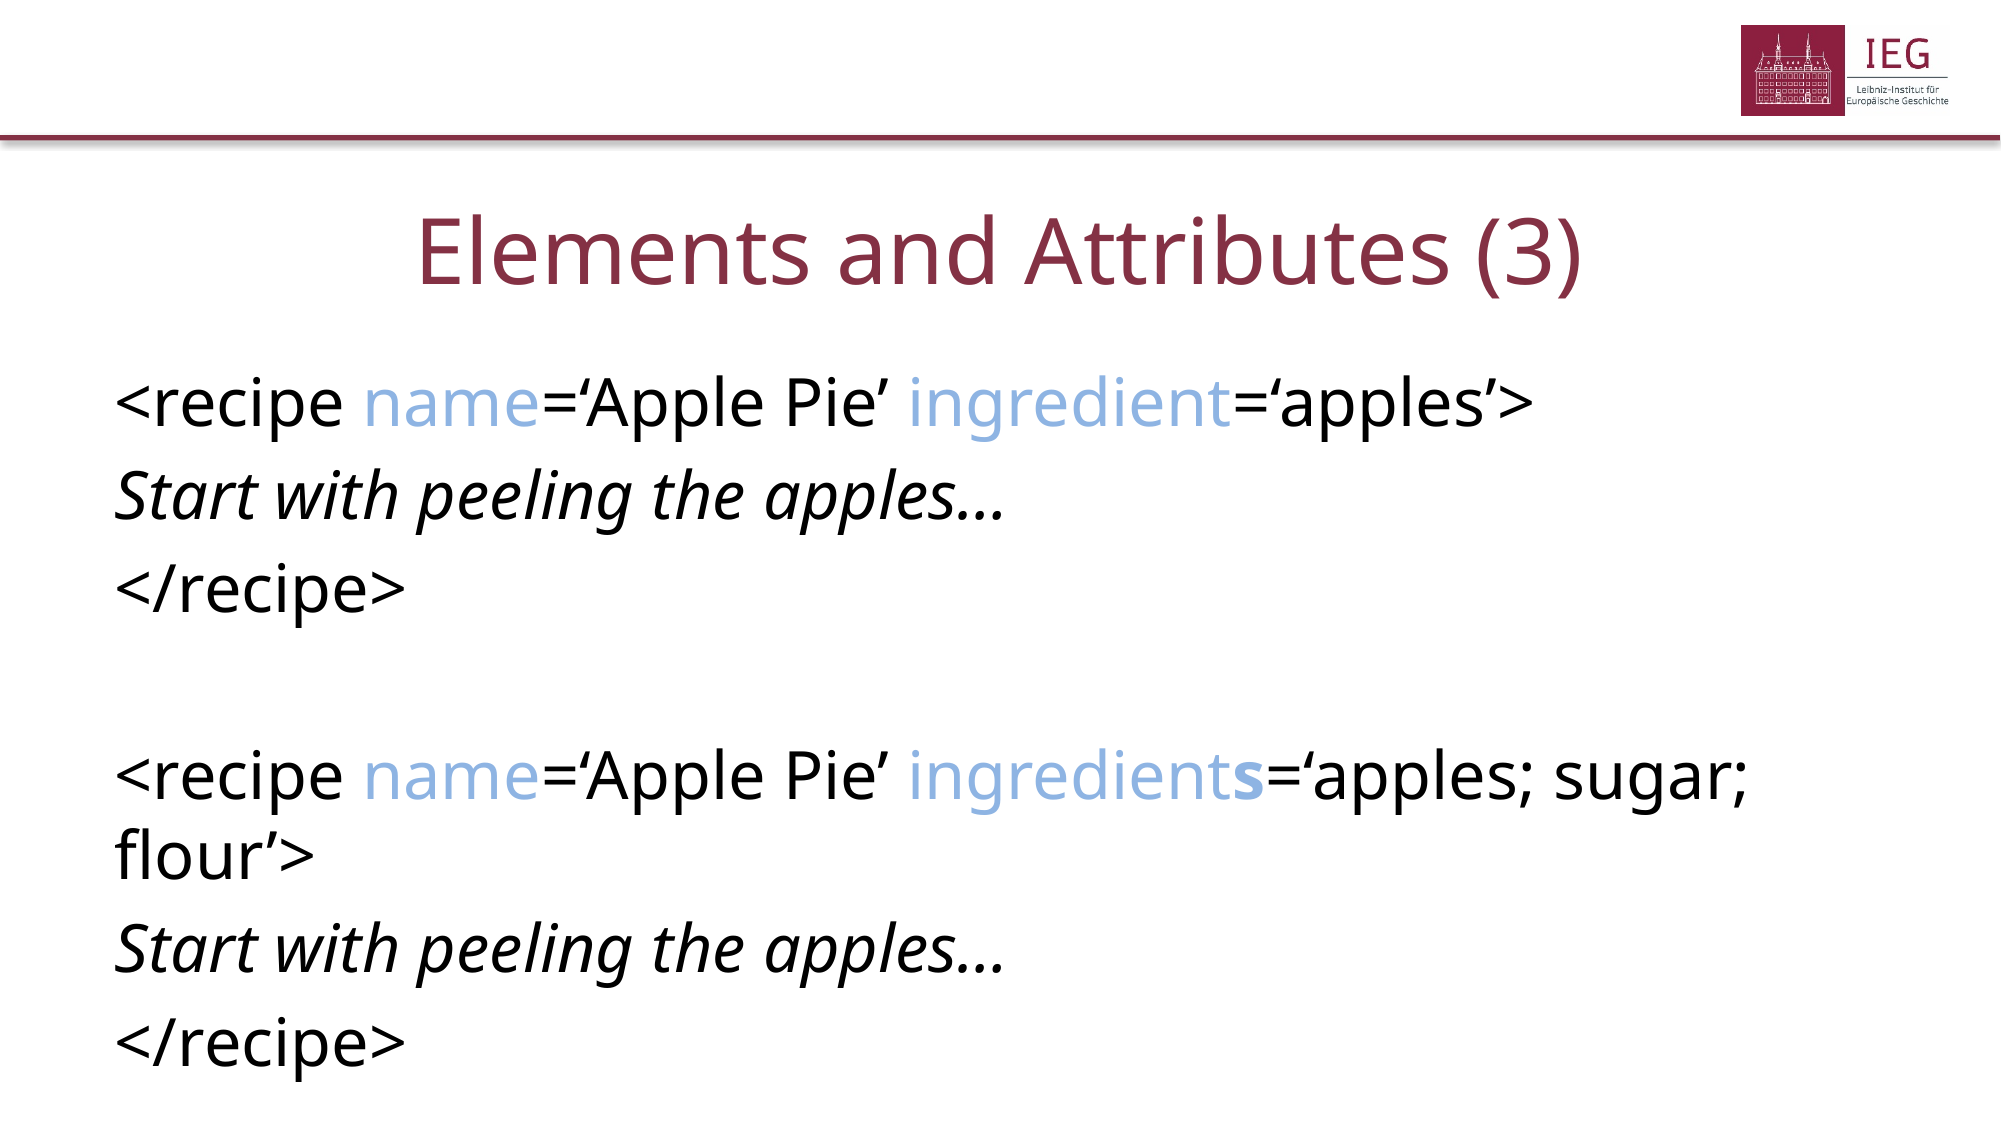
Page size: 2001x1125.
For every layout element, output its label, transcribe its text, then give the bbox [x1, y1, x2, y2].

text_box <recipe name=‘Apple Pie’ ingredient=‘apples’> Start with peeling the apples… </recipe> <recipe name=‘Apple Pie’ ingredients=‘apples; sugar; flour’> Start with peeling the apples… </recipe> [99, 352, 1900, 1028]
text_box Elements and Attributes (3) [99, 154, 1900, 342]
picture [1741, 25, 1950, 116]
